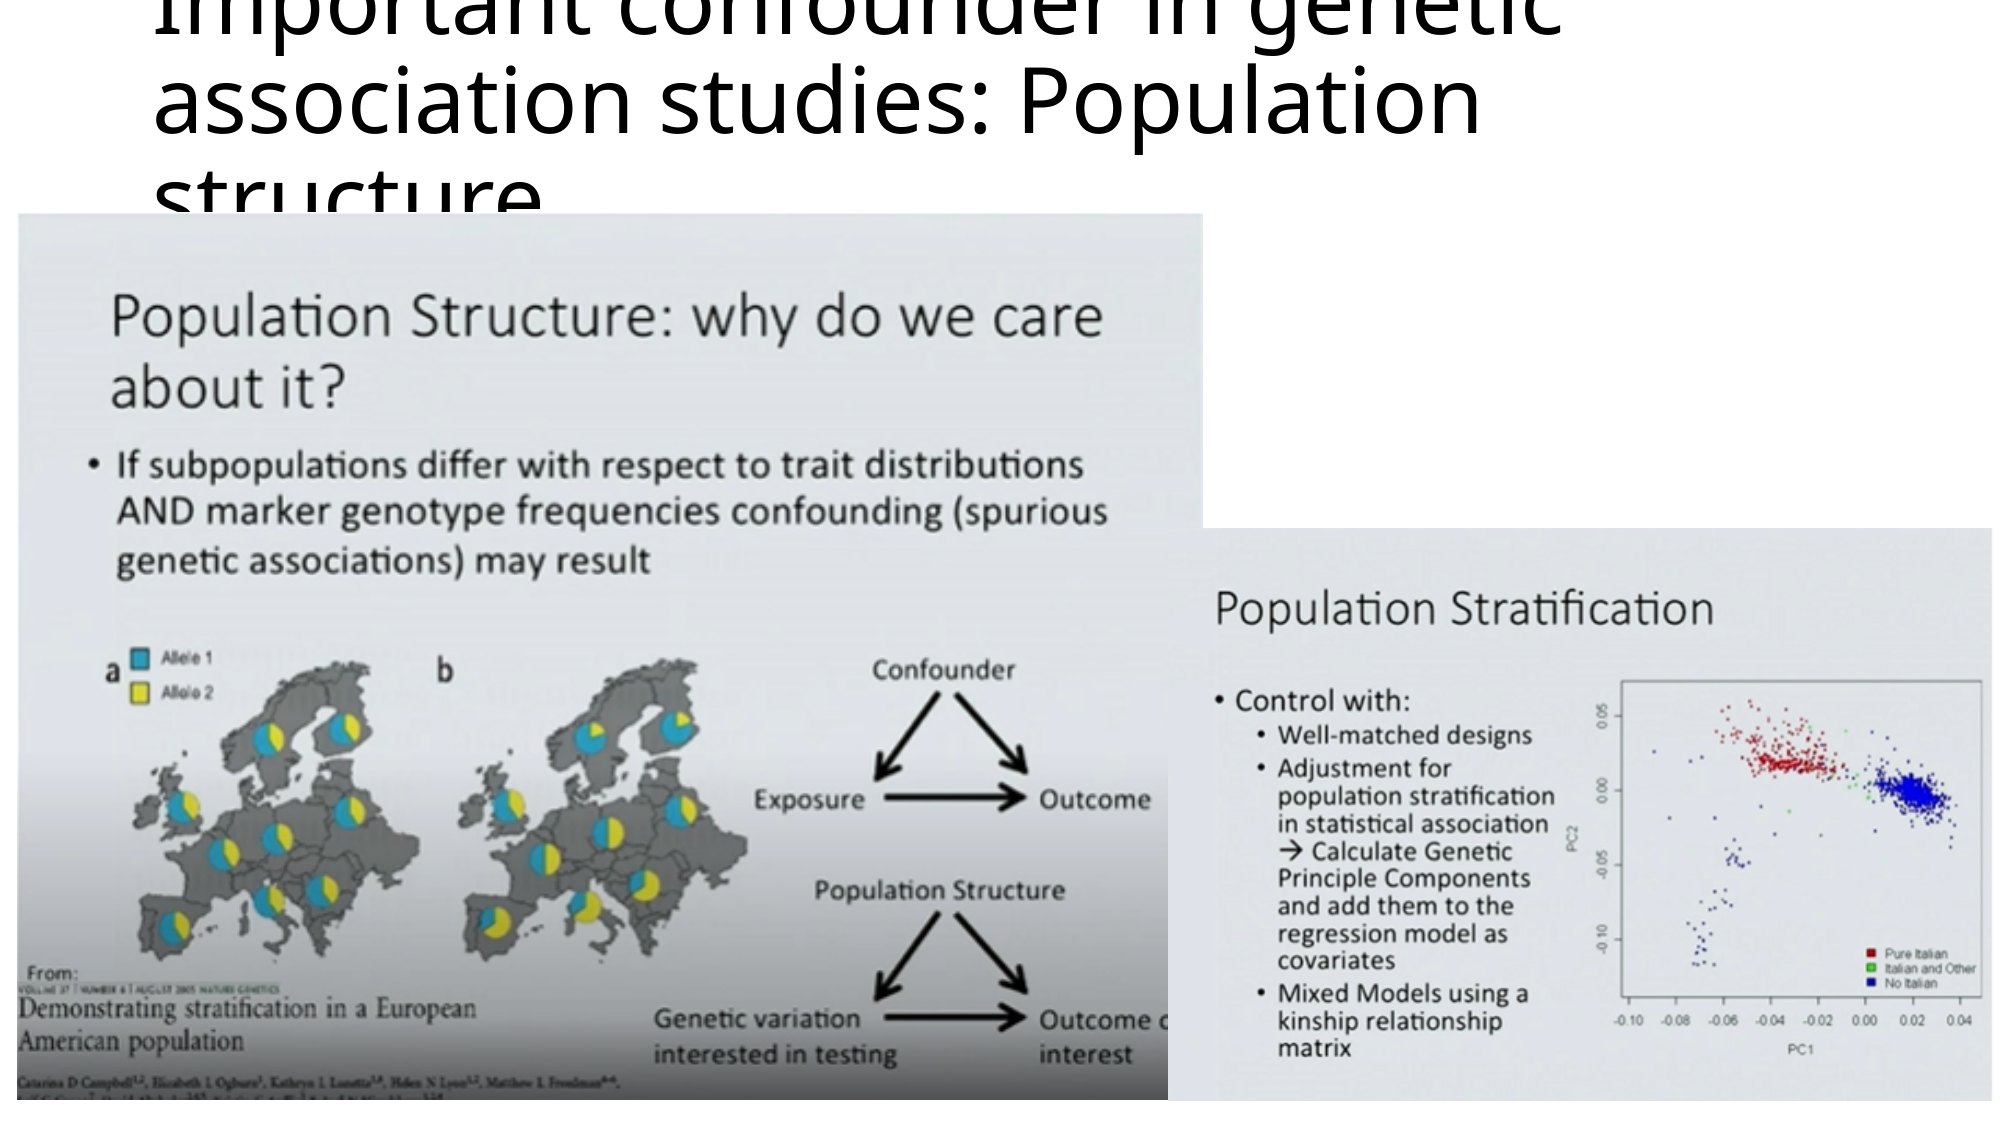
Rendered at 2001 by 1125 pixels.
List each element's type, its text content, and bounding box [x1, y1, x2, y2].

title Important confounder in genetic association studies: Population structure [137, 0, 1863, 213]
picture [17, 212, 2000, 1101]
